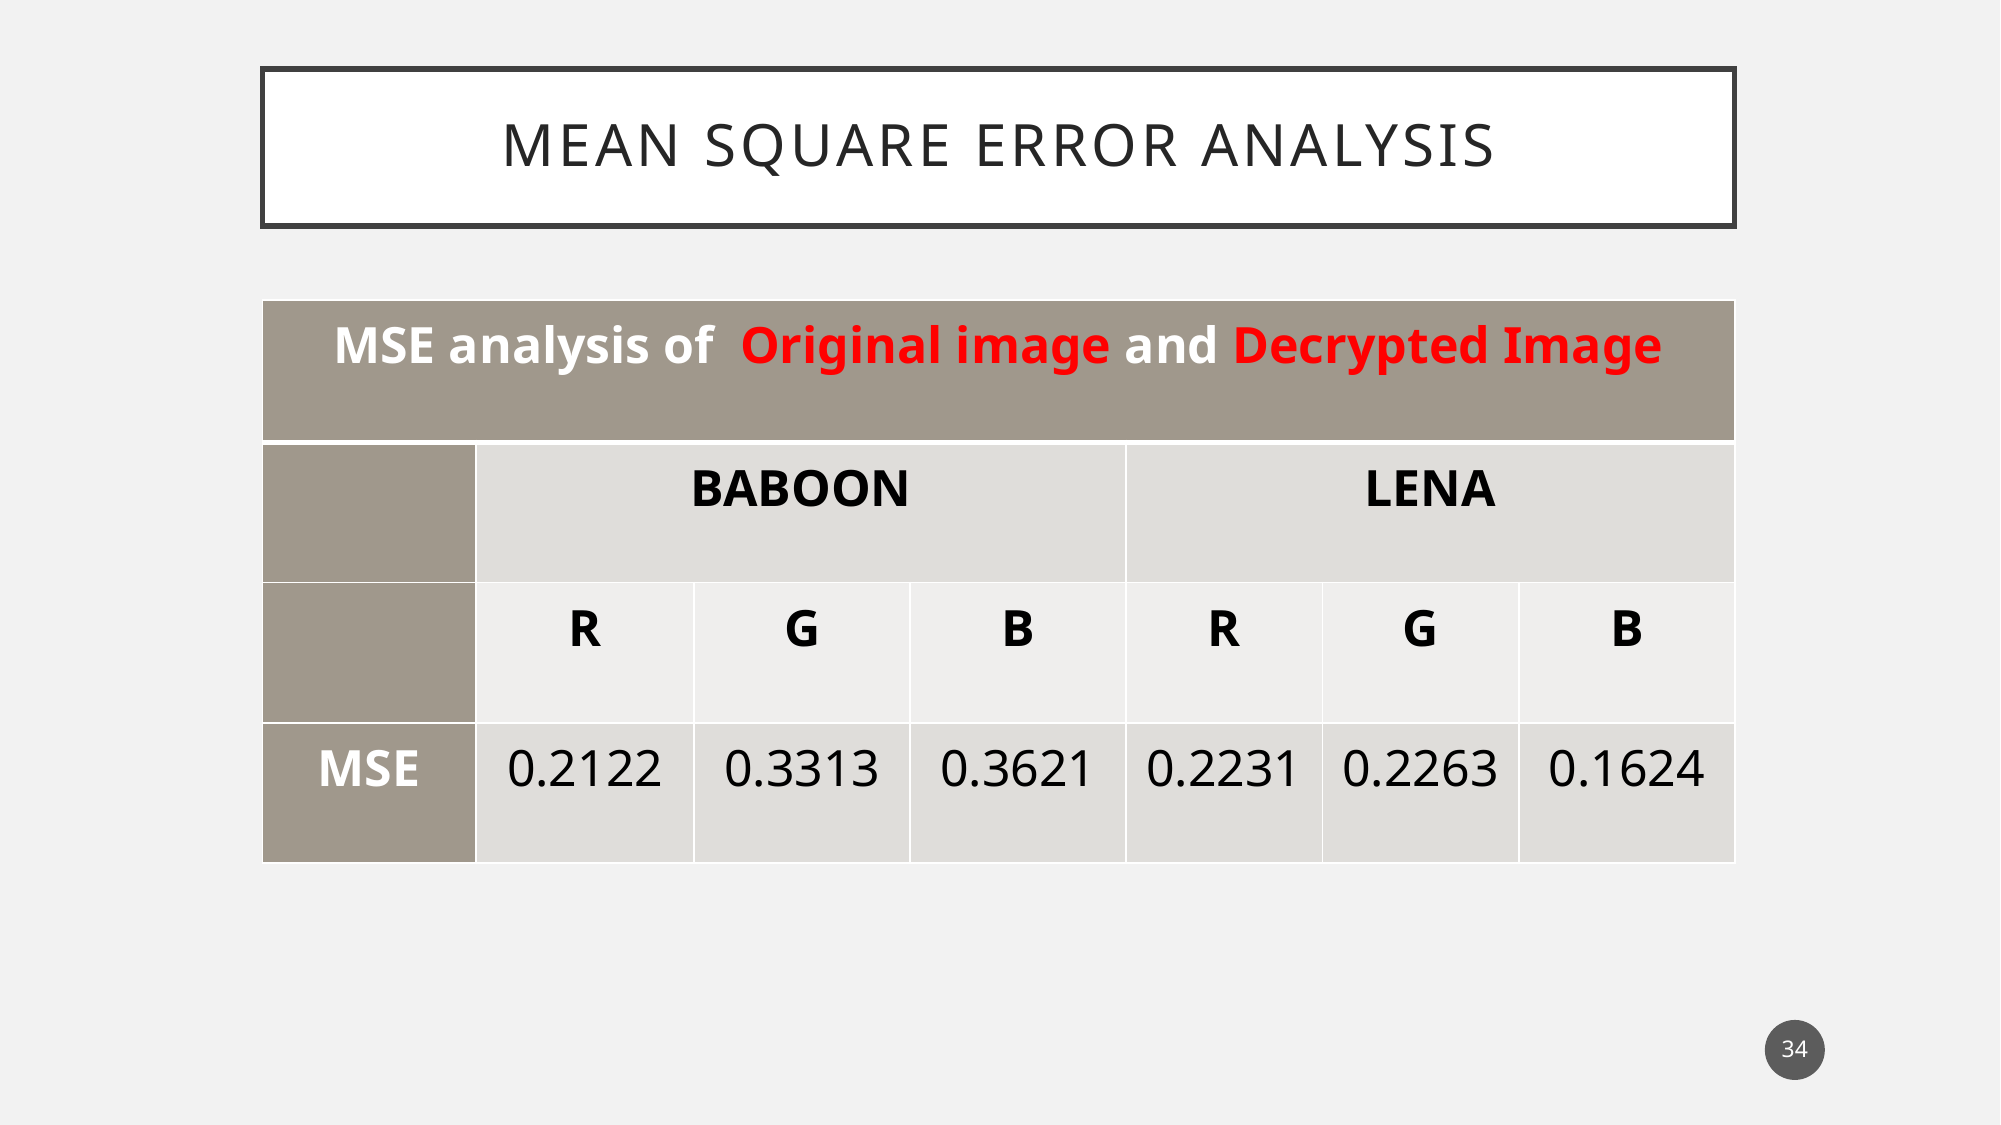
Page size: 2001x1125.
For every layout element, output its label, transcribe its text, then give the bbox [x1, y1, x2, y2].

table_cell 0.2122 [477, 724, 693, 862]
table_cell 0.3621 [911, 724, 1125, 862]
table_cell G [1323, 583, 1518, 722]
table_cell [263, 583, 475, 722]
table_cell G [695, 583, 909, 722]
table_cell BABOON [477, 445, 1125, 582]
table_cell LENA [1127, 445, 1734, 582]
table_header MSE analysis of Original image and Decrypted Image [263, 301, 1734, 440]
table_cell MSE [263, 724, 475, 862]
table_cell [263, 445, 475, 582]
table_cell 0.1624 [1520, 724, 1734, 862]
table_cell 0.2263 [1323, 724, 1518, 862]
slide_number 34 [1764, 1019, 1825, 1080]
table_cell 0.2231 [1127, 724, 1322, 862]
table_cell B [911, 583, 1125, 722]
table_cell 0.3313 [695, 724, 909, 862]
title Mean square error Analysis [260, 66, 1737, 229]
table_cell R [477, 583, 693, 722]
table_cell R [1127, 583, 1322, 722]
table_cell B [1520, 583, 1734, 722]
